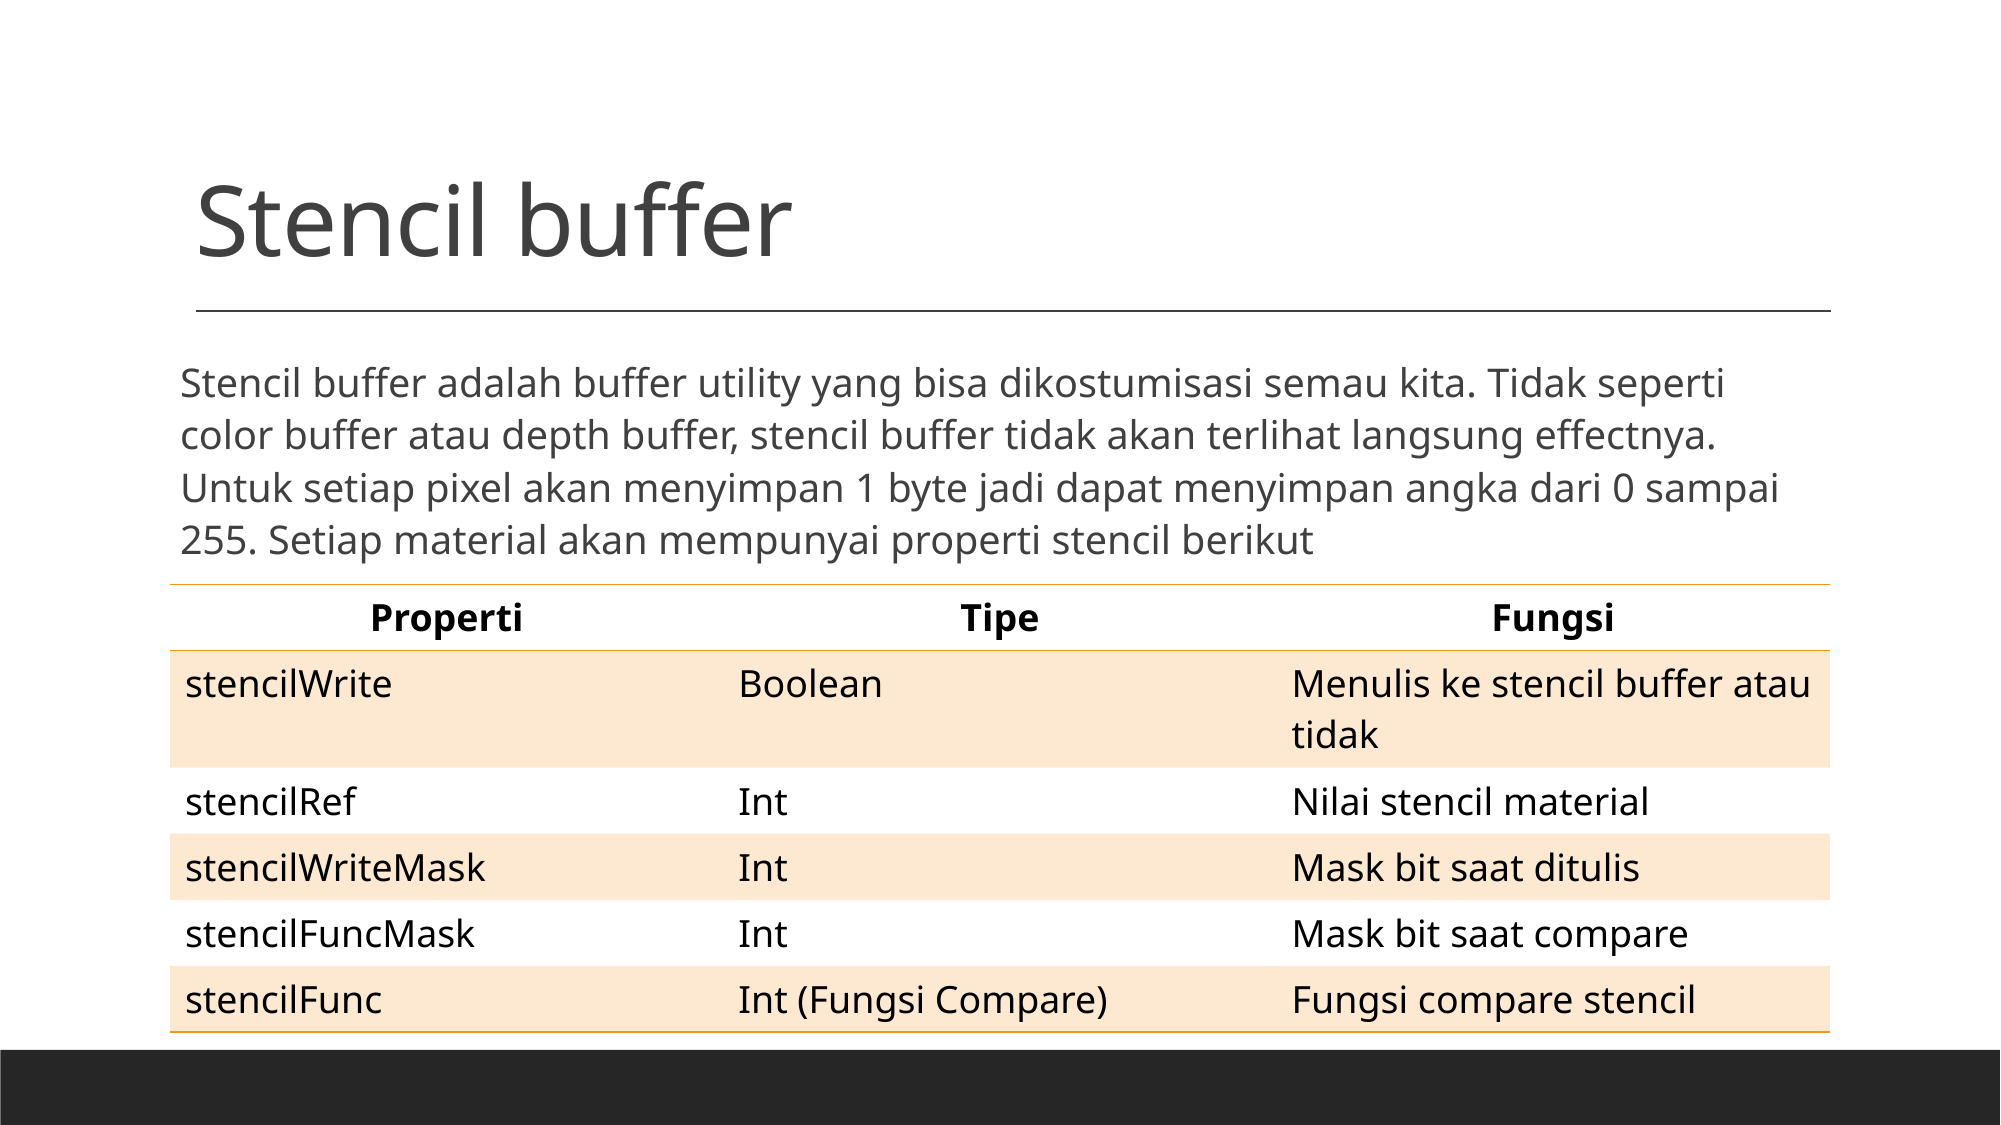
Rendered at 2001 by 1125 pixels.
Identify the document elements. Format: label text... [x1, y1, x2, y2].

table_cell stencilRef [170, 768, 723, 834]
table_cell Nilai stencil material [1277, 768, 1830, 834]
table_cell Int [723, 834, 1277, 900]
table_header Fungsi [1277, 585, 1830, 650]
table_cell stencilWrite [170, 651, 723, 768]
table_cell Menulis ke stencil buffer atau tidak [1277, 651, 1830, 768]
table_cell stencilFuncMask [170, 900, 723, 966]
table_cell stencilWriteMask [170, 834, 723, 900]
table_cell Int [723, 900, 1277, 966]
table_cell Mask bit saat ditulis [1277, 834, 1830, 900]
table_cell Fungsi compare stencil [1277, 966, 1830, 1031]
table_cell Mask bit saat compare [1277, 900, 1830, 966]
title Stencil buffer [180, 47, 1830, 285]
table_cell Boolean [723, 651, 1277, 768]
table_cell Int (Fungsi Compare) [723, 966, 1277, 1031]
table_cell Int [723, 768, 1277, 834]
table_header Properti [170, 585, 723, 650]
table_cell stencilFunc [170, 966, 723, 1031]
list Stencil buffer adalah buffer utility yang bisa dikostumisasi semau kita. Tidak seperti color buffer atau depth buffer, stencil buffer tidak akan terlihat langsung effectnya. Untuk setiap pixel akan menyimpan 1 byte jadi dapat menyimpan angka dari 0 sampai 255. Setiap material akan mempunyai properti stencil berikut [180, 345, 1830, 584]
table_header Tipe [723, 585, 1277, 650]
